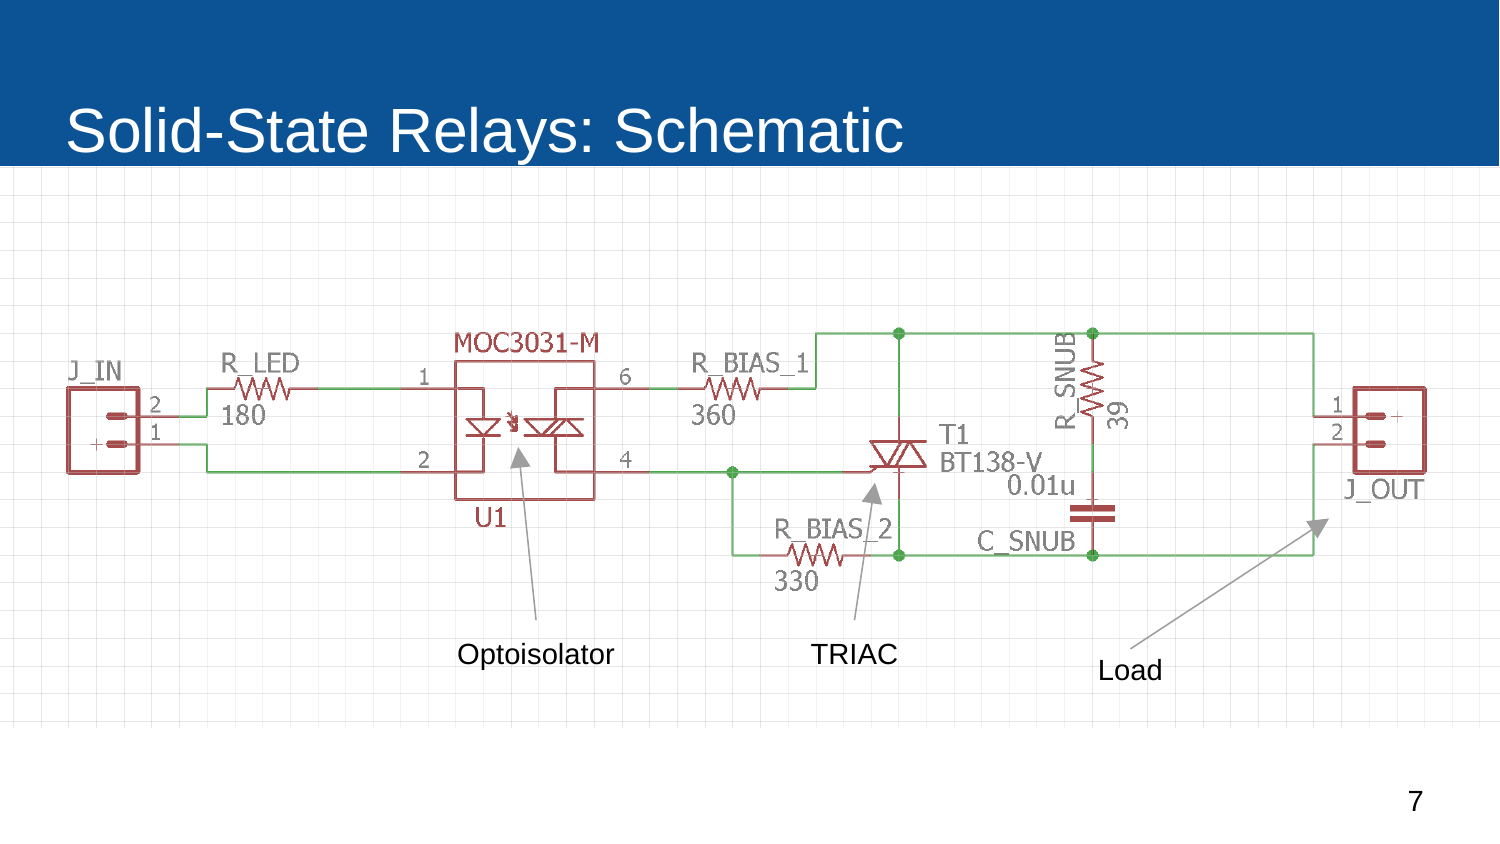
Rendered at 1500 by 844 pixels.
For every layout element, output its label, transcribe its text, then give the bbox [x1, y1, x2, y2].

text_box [1130, 518, 1330, 650]
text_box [854, 482, 876, 621]
slide_number 7 [1392, 767, 1483, 833]
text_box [517, 446, 537, 621]
title Solid-State Relays: Schematic [0, 0, 1499, 166]
picture [0, 166, 1500, 729]
